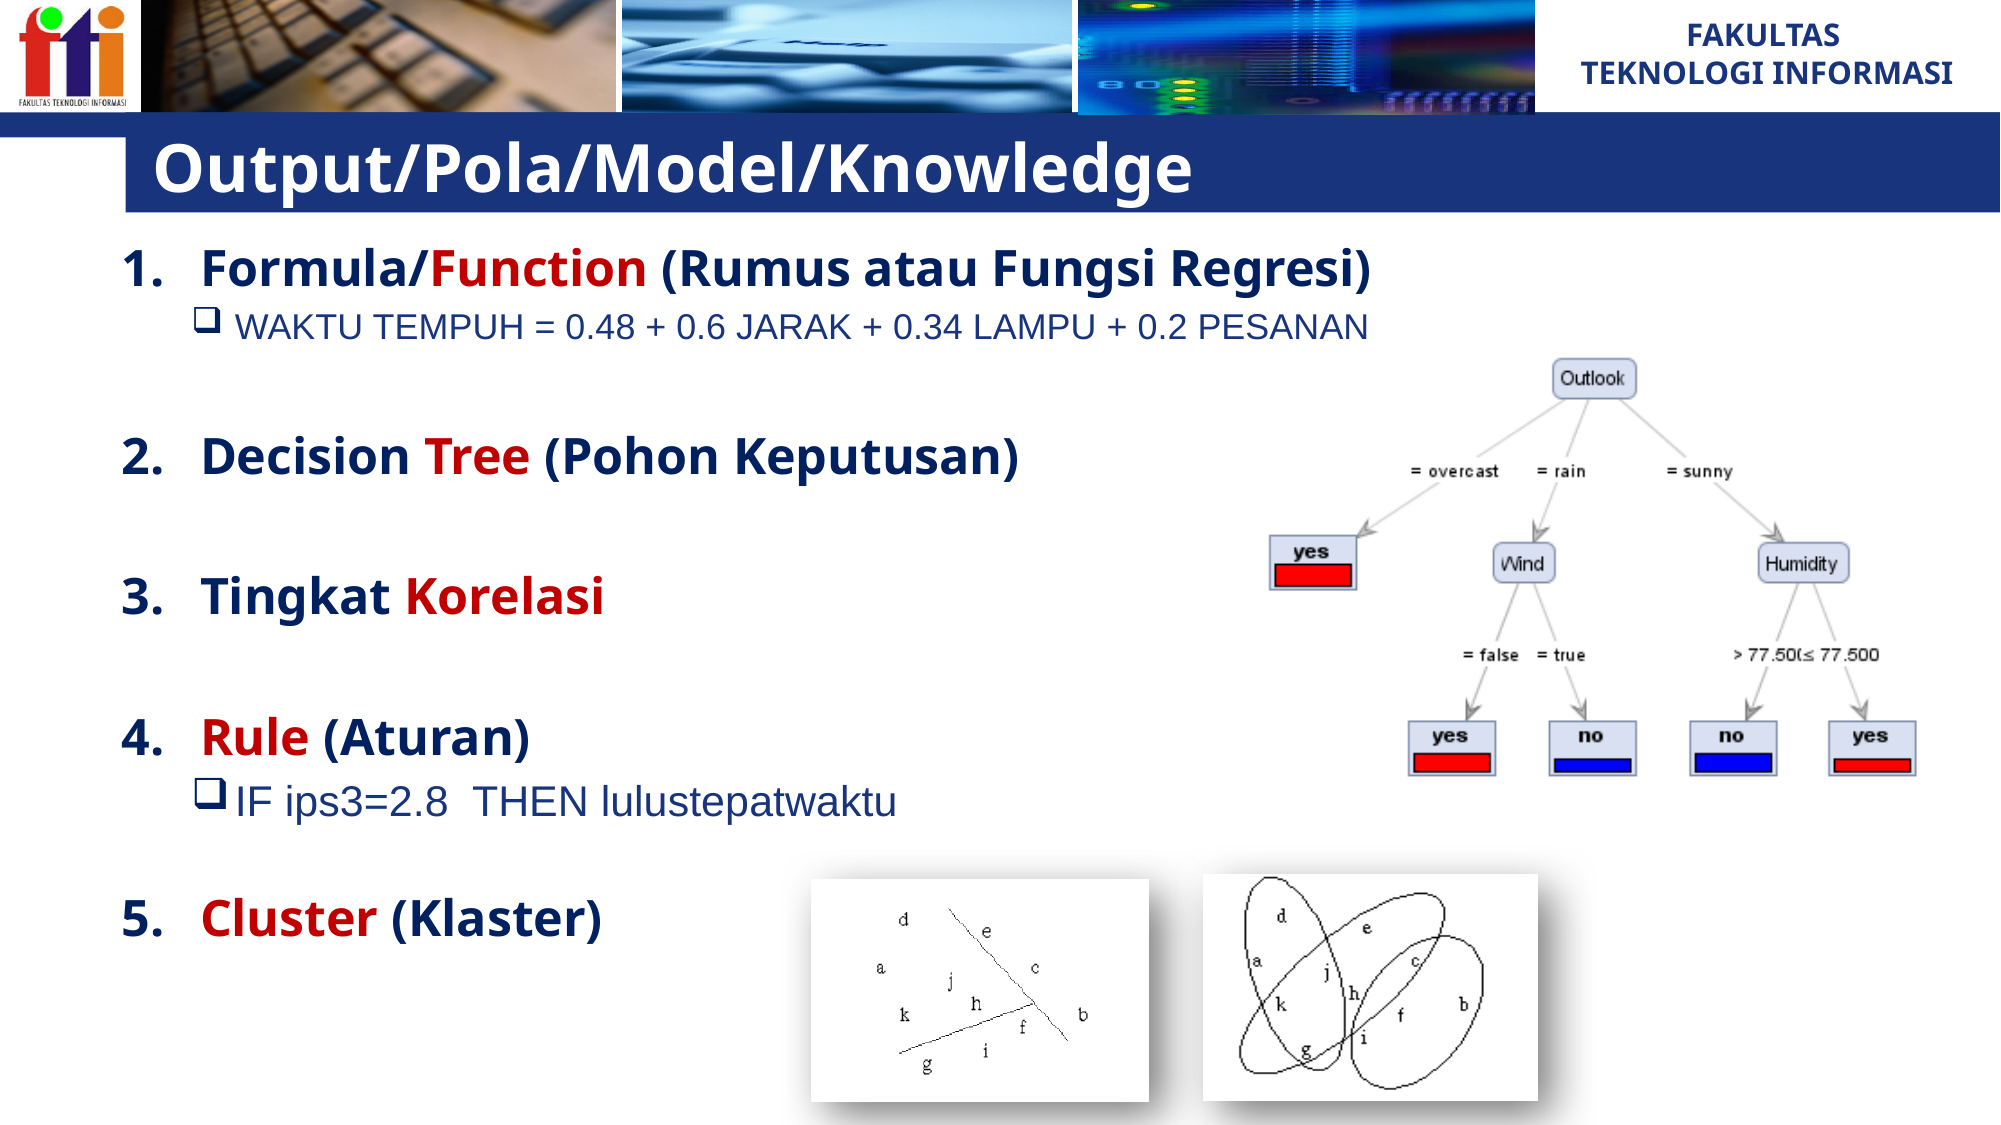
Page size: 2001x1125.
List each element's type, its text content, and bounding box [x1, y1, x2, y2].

picture [622, 0, 1072, 111]
title Output/Pola/Model/Knowledge [137, 111, 1535, 221]
picture [19, 6, 126, 106]
list Formula/Function (Rumus atau Fungsi Regresi) WAKTU TEMPUH = 0.48 + 0.6 JARAK + 0.34 LAMPU + 0.2 PESANAN Decision Tree (Pohon Keputusan) Tingkat Korelasi Rule (Aturan) IF ips3=2.8 THEN lulustepatwaktu Cluster (Klaster) [106, 228, 1401, 991]
picture [1203, 874, 1538, 1101]
picture [1255, 338, 1937, 799]
picture [810, 879, 1149, 1102]
picture [141, 0, 616, 111]
picture [1078, 0, 1535, 111]
